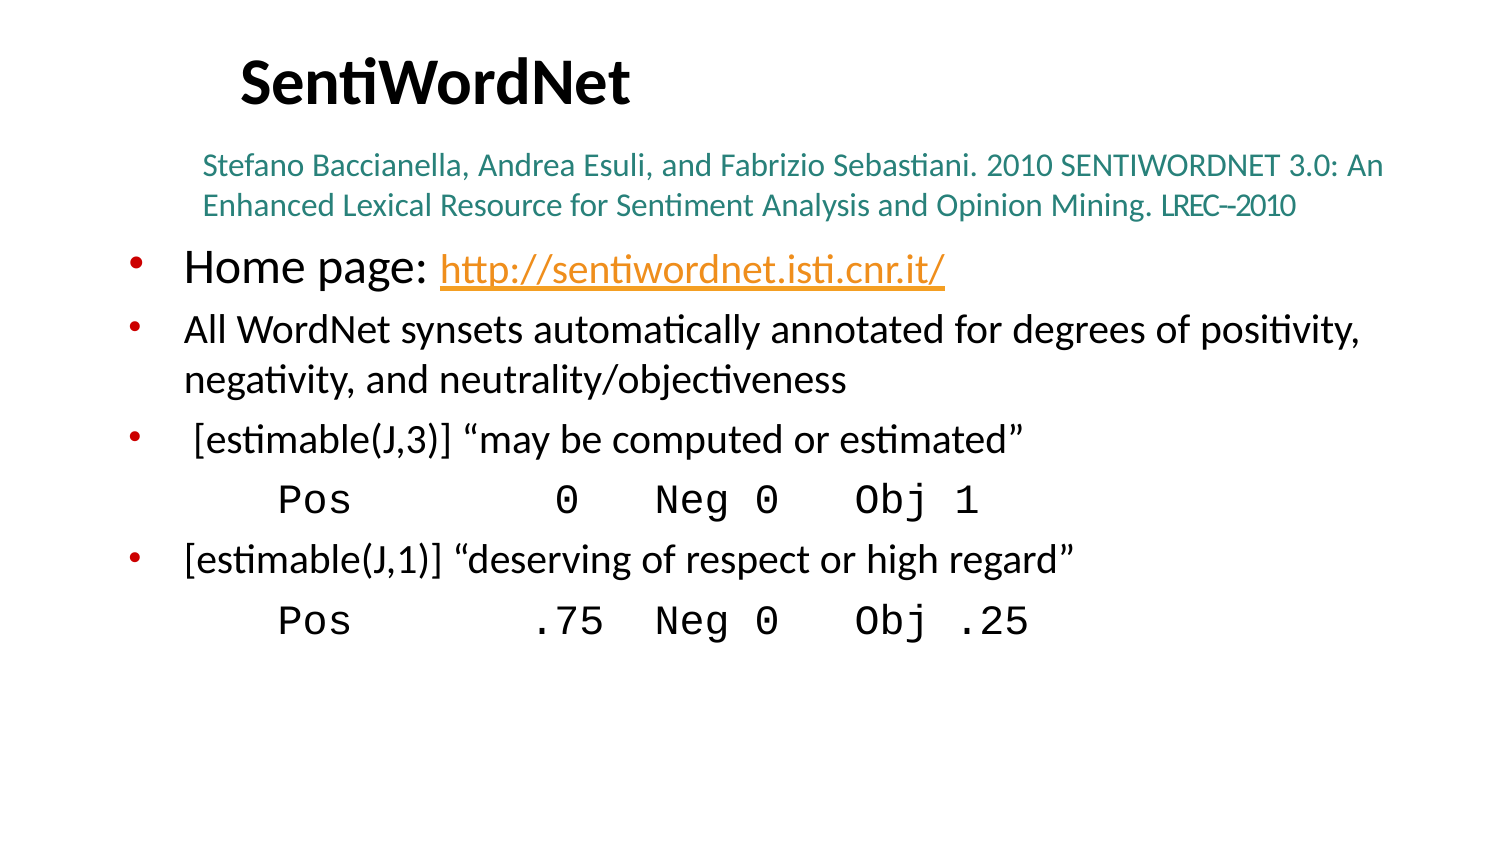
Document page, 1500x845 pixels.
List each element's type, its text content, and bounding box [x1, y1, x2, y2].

title SentiWordNet [237, 35, 639, 139]
text_box Stefano Baccianella, Andrea Esuli, and Fabrizio Sebastiani. 2010 SENTIWORDNET 3.0: An Enhanced Lexical Resource for Sentiment Analysis and Opinion Mining. LREC-­‐2010 Home page: http://sentiwordnet.isti.cnr.it/ All WordNet synsets automatically annotated for degrees of positivity, negativity, and neutrality/objectiveness [estimable(J,3)] “may be computed or estimated” Pos 0 Neg 0 Obj 1 [estimable(J,1)] “deserving of respect or high regard” Pos .75 Neg 0 Obj .25 [125, 139, 1395, 643]
